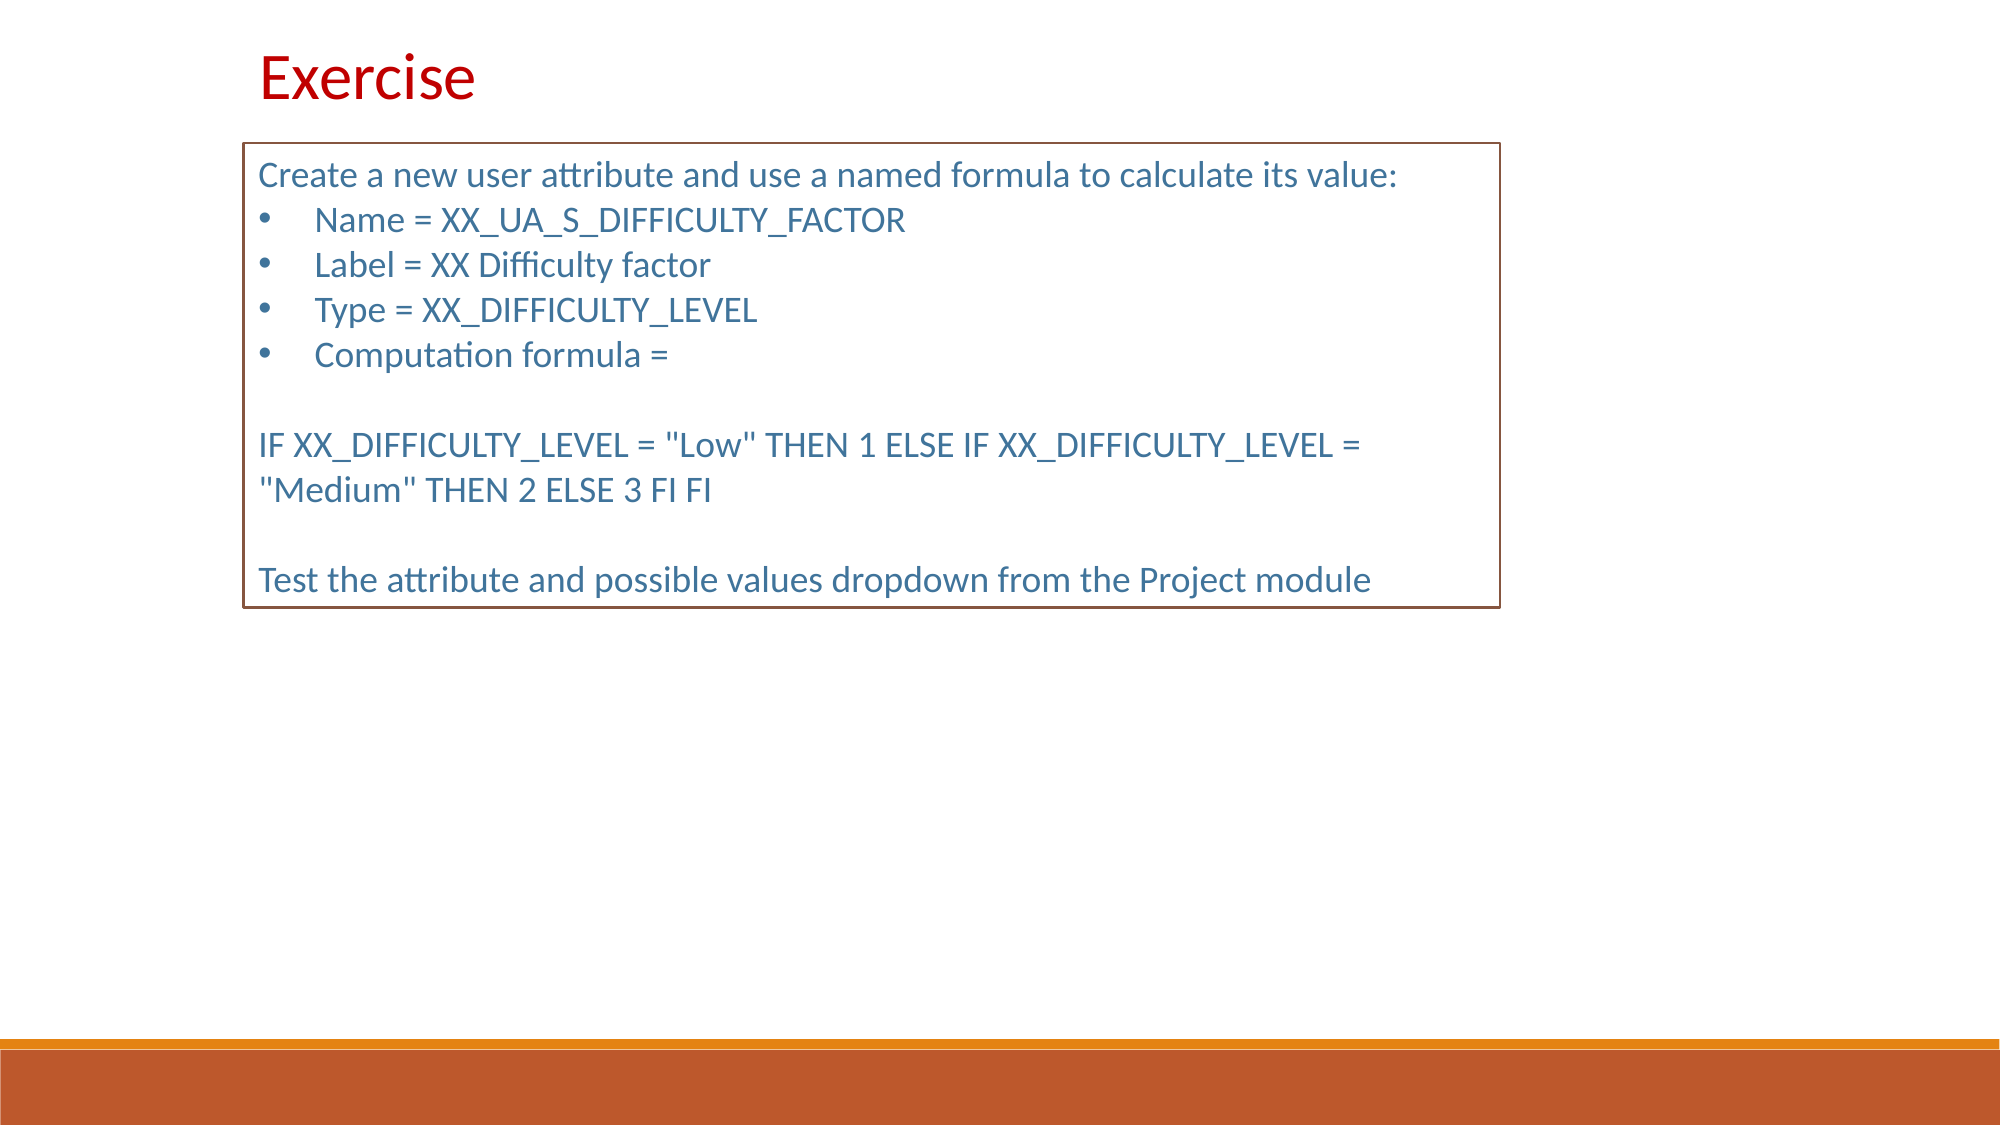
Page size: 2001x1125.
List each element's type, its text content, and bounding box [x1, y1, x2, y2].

text_box Create a new user attribute and use a named formula to calculate its value: Name = XX_UA_S_DIFFICULTY_FACTOR Label = XX Difficulty factor Type = XX_DIFFICULTY_LEVEL Computation formula = IF XX_DIFFICULTY_LEVEL = "Low" THEN 1 ELSE IF XX_DIFFICULTY_LEVEL = "Medium" THEN 2 ELSE 3 FI FI Test the attribute and possible values dropdown from the Project module [242, 142, 1501, 609]
text_box Exercise [244, 25, 493, 121]
